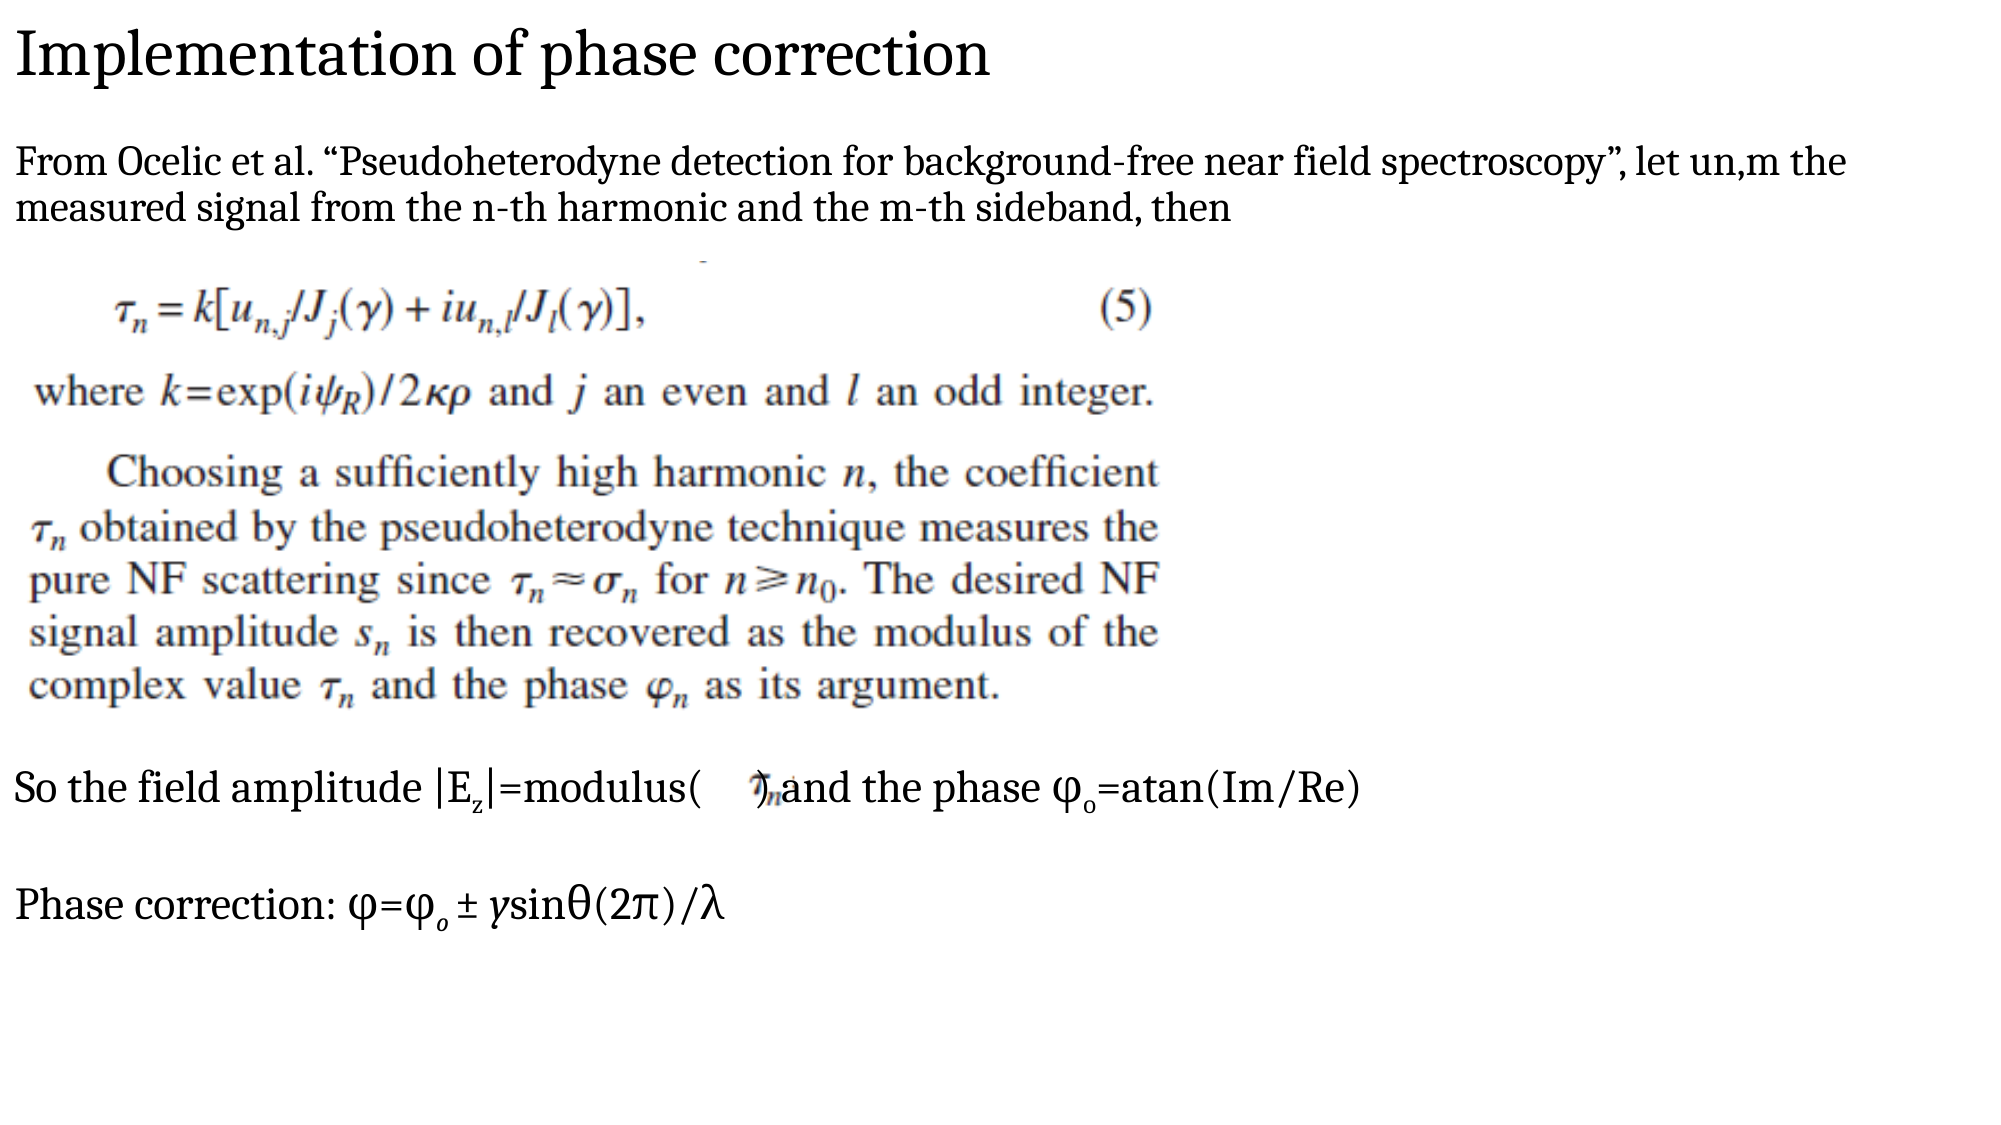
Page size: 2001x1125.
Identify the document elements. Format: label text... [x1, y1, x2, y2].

picture [18, 446, 1174, 713]
picture [18, 261, 1174, 424]
picture [741, 758, 795, 820]
text_box From Ocelic et al. “Pseudoheterodyne detection for background-free near field spectroscopy”, let un,m the measured signal from the n-th harmonic and the m-th sideband, then [0, 130, 1961, 239]
title Implementation of phase correction [0, 0, 1357, 108]
text_box So the field amplitude |Ez|=modulus( ) and the phase φo=atan(Im/Re) Phase correction: φ=φo ± ysinθ(2π)/λ [0, 748, 1483, 944]
